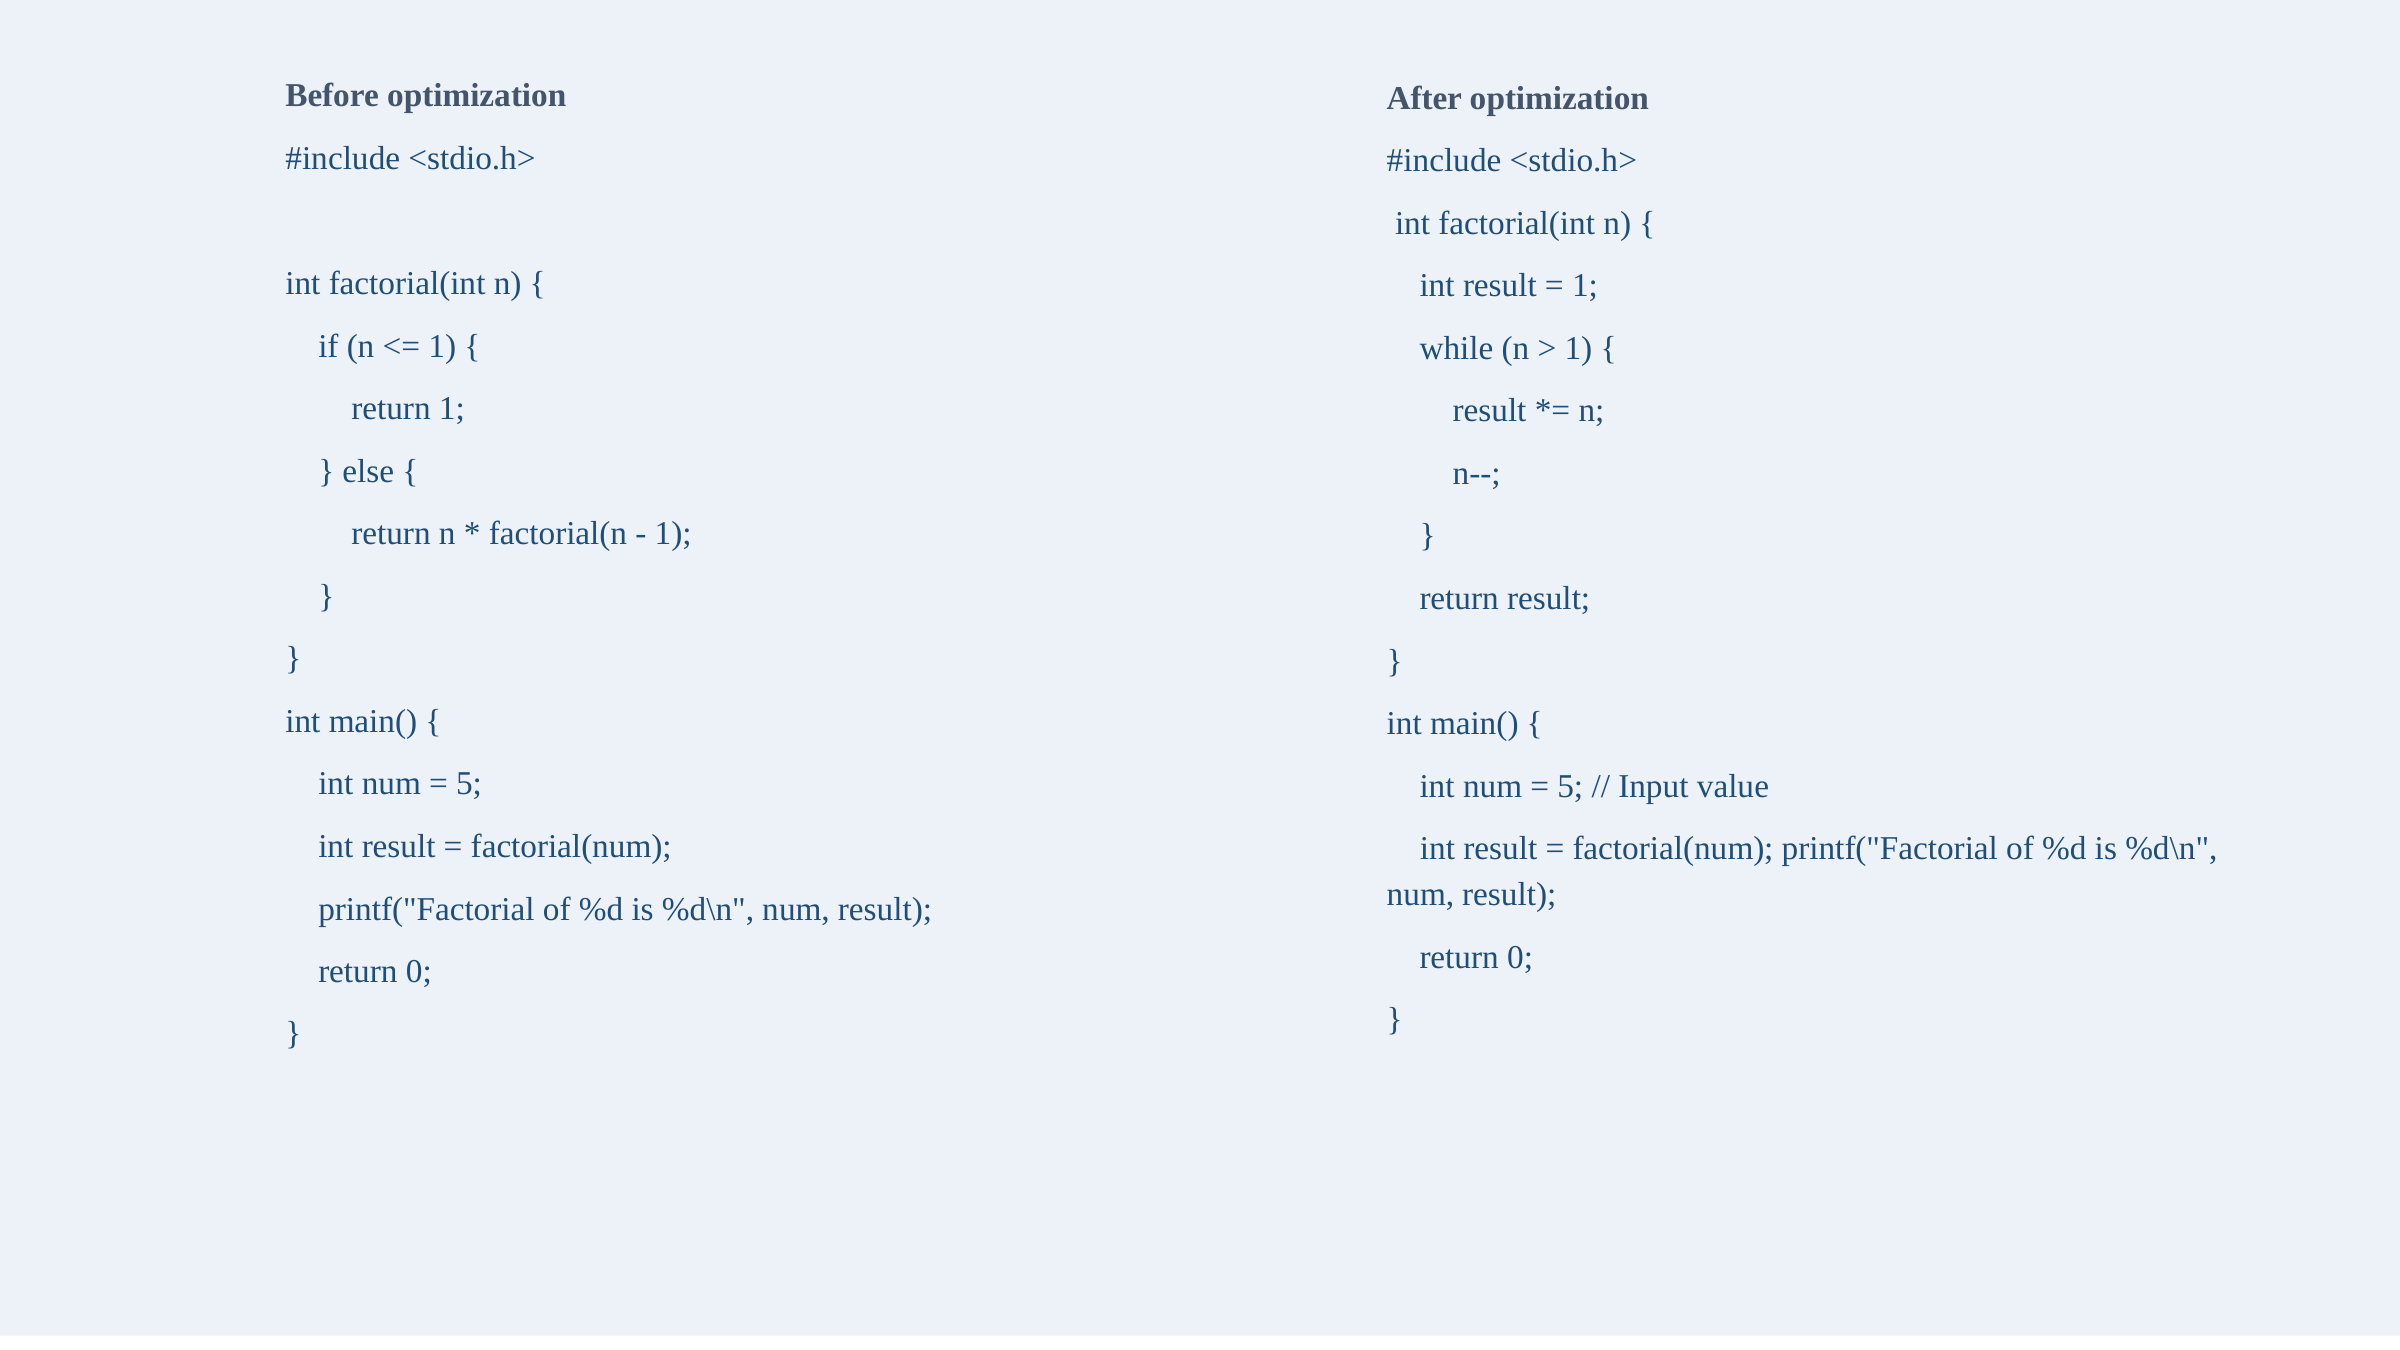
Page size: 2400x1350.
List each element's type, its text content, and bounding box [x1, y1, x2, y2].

text_box Before optimization #include <stdio.h> int factorial(int n) { if (n <= 1) { return 1; } else { return n * factorial(n - 1); } } int main() { int num = 5; int result = factorial(num); printf("Factorial of %d is %d\n", num, result); return 0; } [270, 60, 1036, 1116]
text_box After optimization #include <stdio.h> int factorial(int n) { int result = 1; while (n > 1) { result *= n; n--; } return result; } int main() { int num = 5; // Input value int result = factorial(num); printf("Factorial of %d is %d\n", num, result); return 0; } [1371, 0, 2234, 1102]
text_box [0, 0, 2400, 1336]
